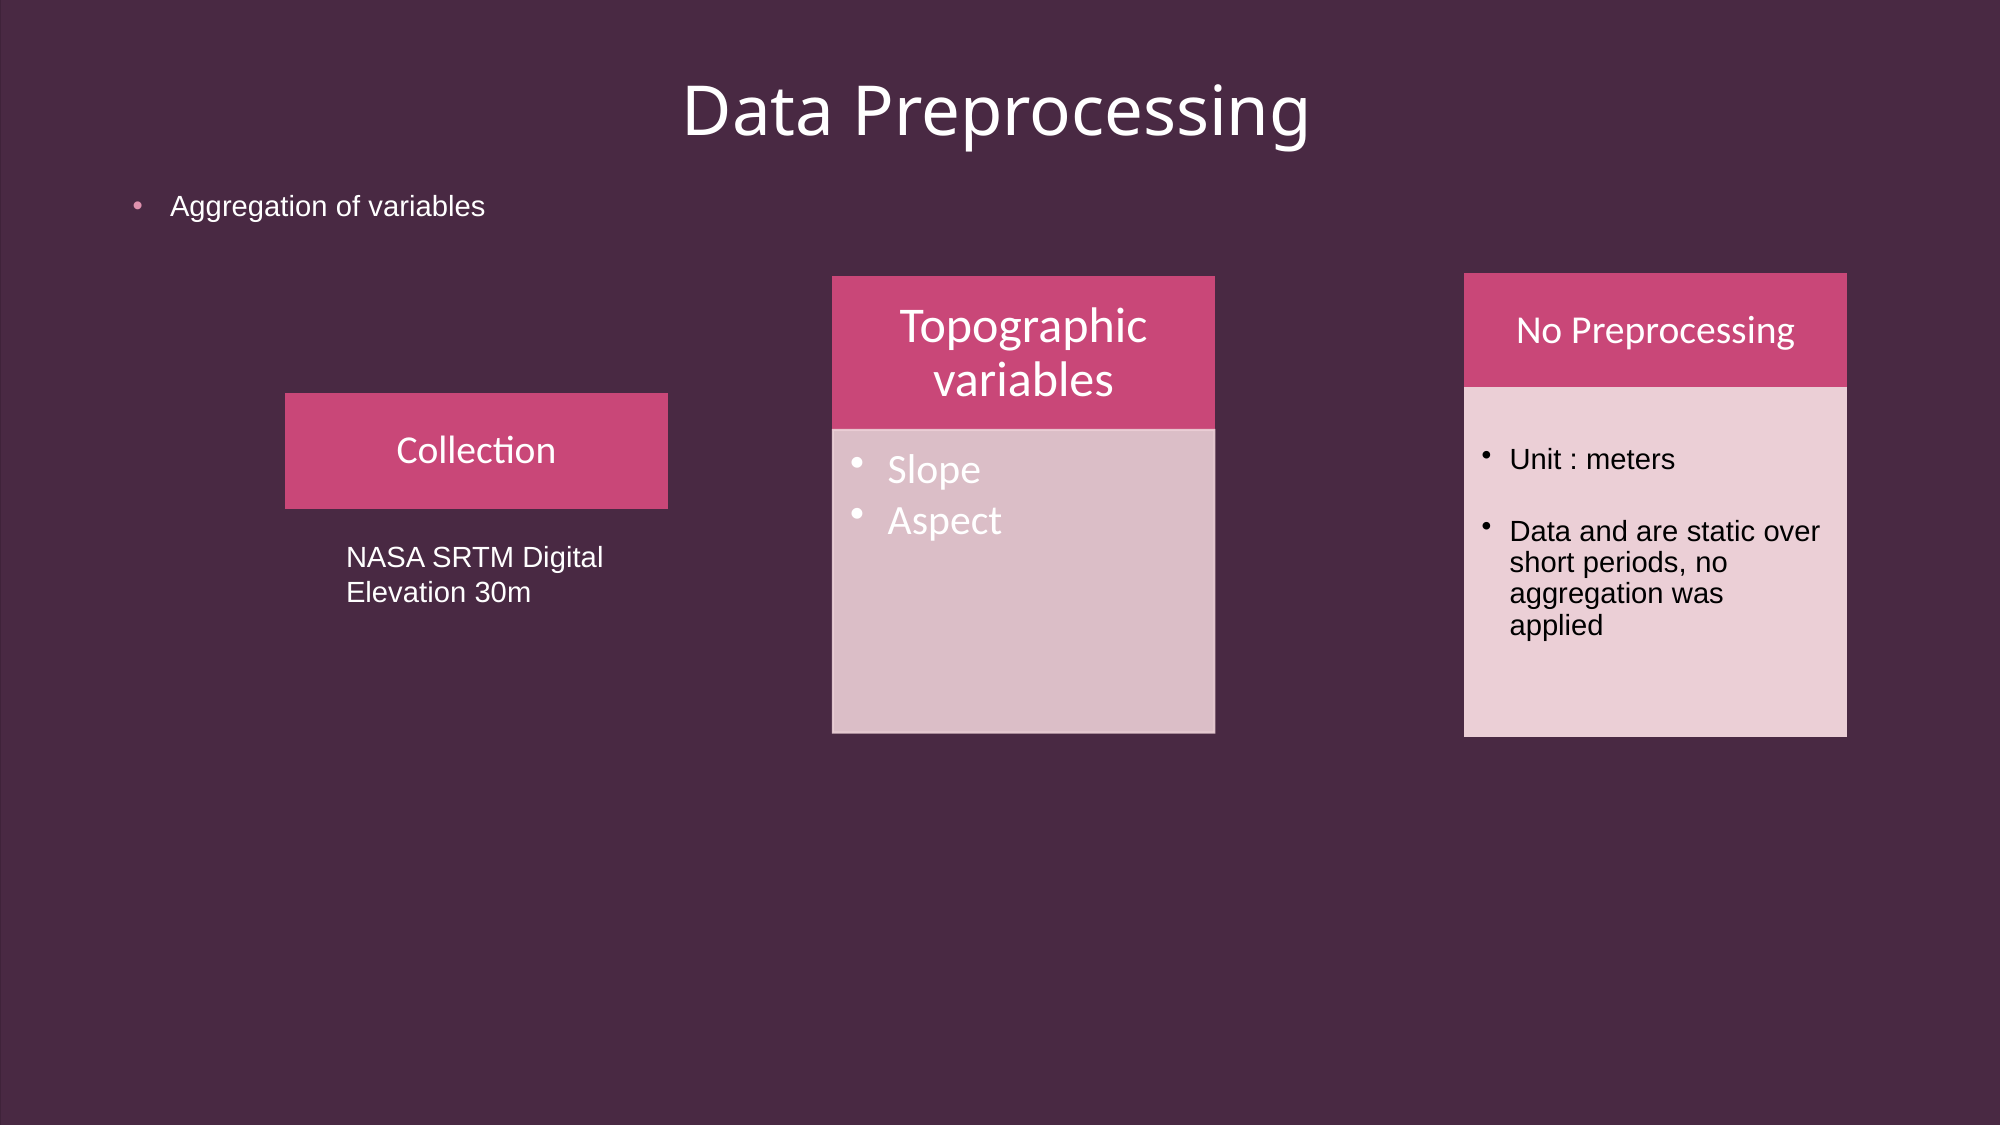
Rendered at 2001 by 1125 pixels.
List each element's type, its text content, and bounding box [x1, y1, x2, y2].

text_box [1464, 387, 1847, 736]
text_box NASA SRTM Digital Elevation 30m [331, 531, 622, 617]
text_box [832, 274, 1215, 736]
text_box Data Preprocessing [667, 68, 1333, 165]
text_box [1464, 274, 1847, 387]
text_box Aggregation of variables [117, 184, 517, 248]
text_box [285, 394, 668, 508]
